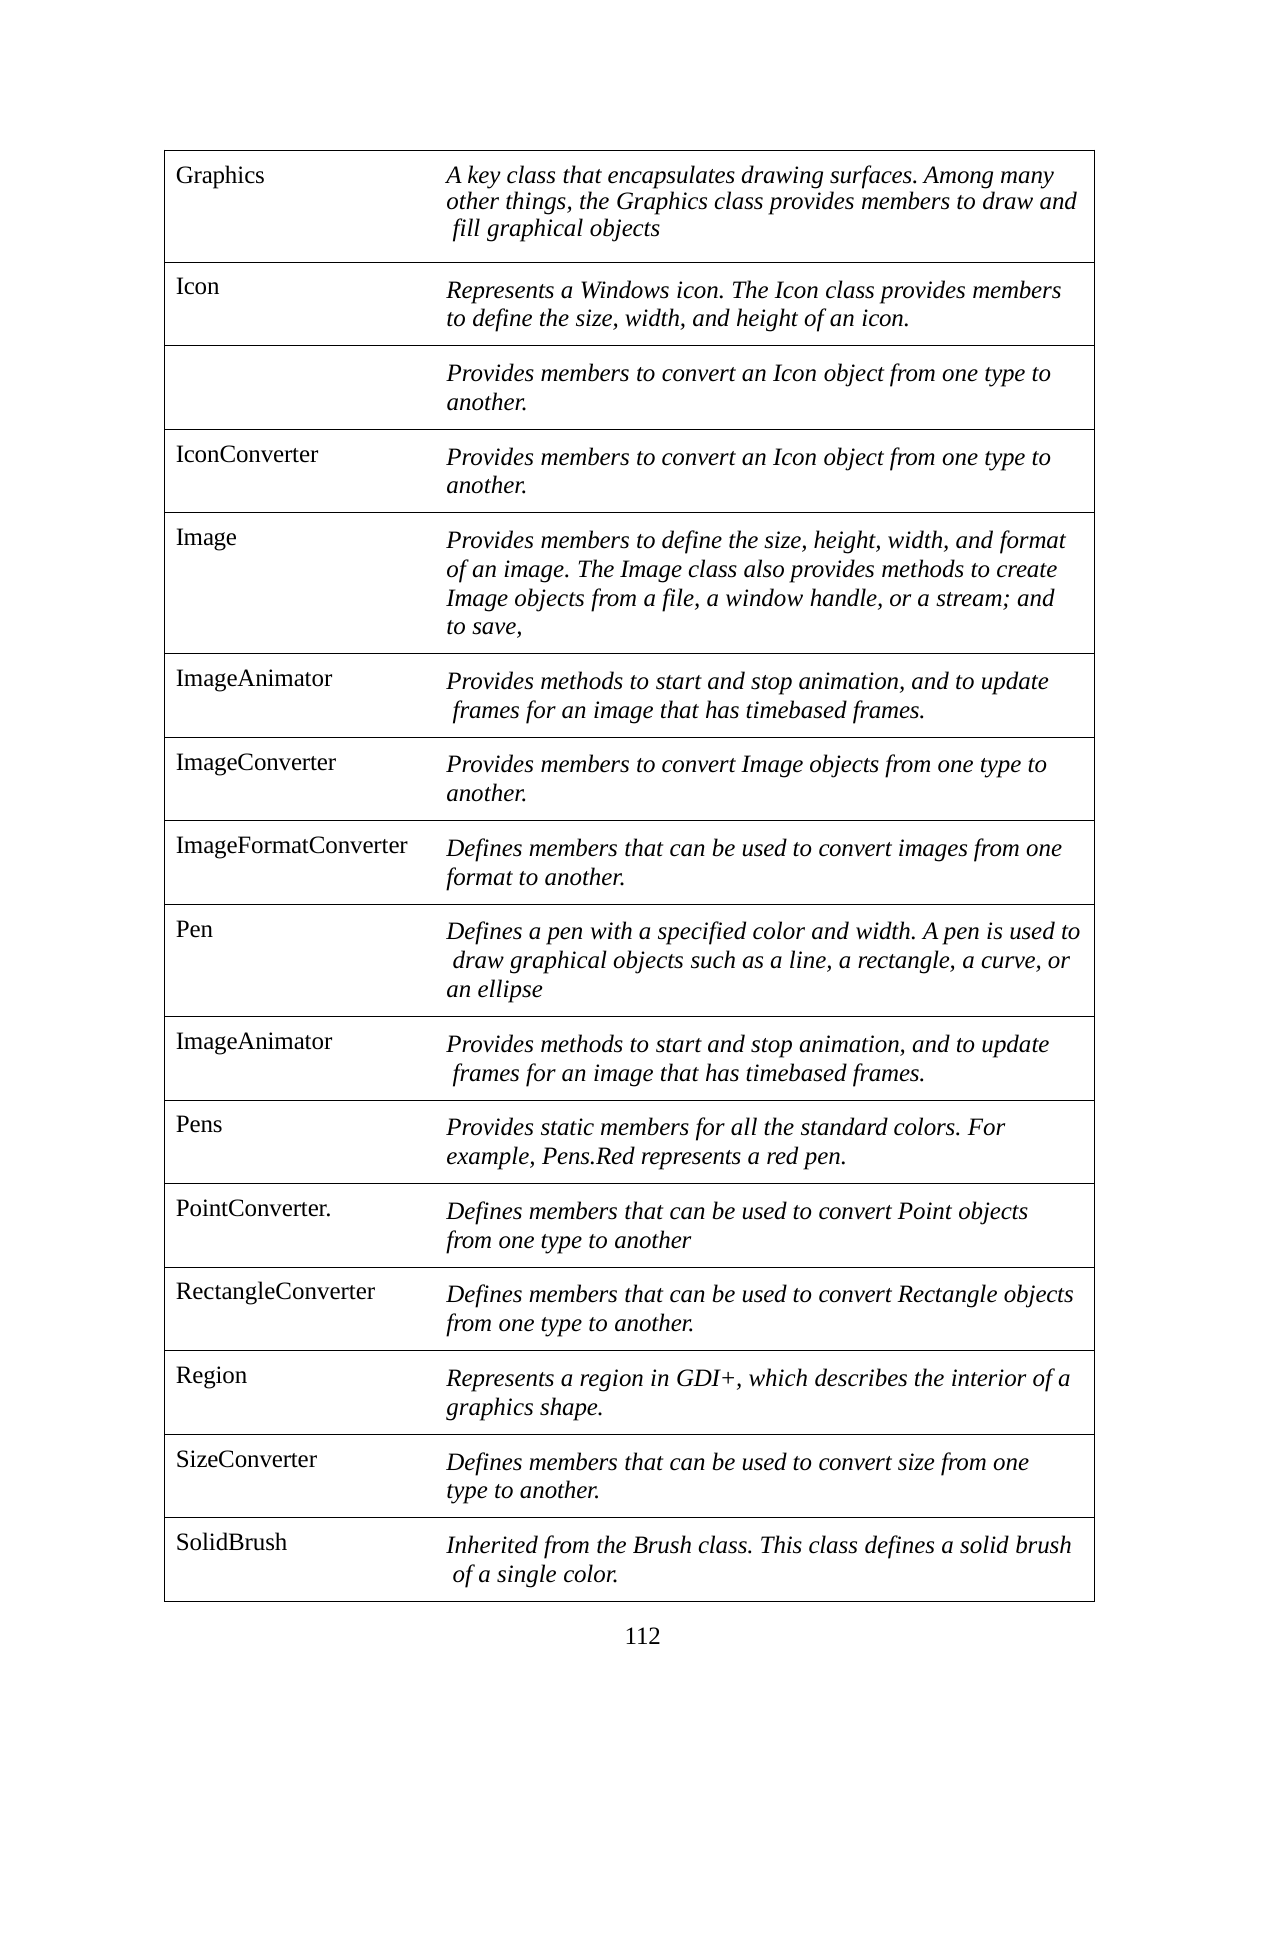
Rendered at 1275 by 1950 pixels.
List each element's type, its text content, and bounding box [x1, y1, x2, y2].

table_cell Pen [165, 905, 429, 1016]
table_cell Provides members to convert an Icon object from one type to another. [429, 430, 1094, 512]
table_cell Region [165, 1351, 429, 1434]
table_cell RectangleConverter [165, 1268, 429, 1350]
table_cell ImageConverter [165, 738, 429, 820]
table_cell Defines members that can be used to convert Rectangle objects from one type to another. [429, 1268, 1094, 1350]
table_cell IconConverter [165, 430, 429, 512]
table_header Graphics [165, 151, 429, 262]
table_cell SizeConverter [165, 1435, 429, 1517]
table_cell Defines members that can be used to convert Point objects from one type to another [429, 1184, 1094, 1267]
table_cell Provides members to convert an Icon object from one type to another. [165, 346, 1094, 429]
table_cell Icon [165, 263, 429, 345]
table_cell PointConverter. [165, 1184, 429, 1267]
table_header A key class that encapsulates drawing surfaces. Among many other things, the Graphics class provides members to draw and fill graphical objects [429, 151, 1094, 262]
table_cell Provides members to convert Image objects from one type to another. [429, 738, 1094, 820]
table_cell ImageFormatConverter [165, 821, 429, 904]
table_cell Pens [165, 1101, 429, 1183]
table_cell Provides members to define the size, height, width, and format of an image. The Image class also provides methods to create Image objects from a file, a window handle, or a stream; and to save, [429, 513, 1094, 653]
table_cell Provides methods to start and stop animation, and to update frames for an image that has timebased frames. [429, 654, 1094, 737]
table_cell ImageAnimator [165, 1017, 429, 1100]
table_cell Provides methods to start and stop animation, and to update frames for an image that has timebased frames. [429, 1017, 1094, 1100]
table_cell Represents a Windows icon. The Icon class provides members to define the size, width, and height of an icon. [429, 263, 1094, 345]
table_cell Image [165, 513, 429, 653]
table_cell ImageAnimator [165, 654, 429, 737]
table_cell Inherited from the Brush class. This class defines a solid brush of a single color. [429, 1518, 1094, 1601]
table_cell Defines a pen with a specified color and width. A pen is used to draw graphical objects such as a line, a rectangle, a curve, or an ellipse [429, 905, 1094, 1016]
table_cell Defines members that can be used to convert images from one format to another. [429, 821, 1094, 904]
table_cell Defines members that can be used to convert size from one type to another. [429, 1435, 1094, 1517]
table_cell Represents a region in GDI+, which describes the interior of a graphics shape. [429, 1351, 1094, 1434]
text_box 112 [618, 1619, 669, 1650]
table_cell Provides static members for all the standard colors. For example, Pens.Red represents a red pen. [429, 1101, 1094, 1183]
table_cell SolidBrush [165, 1518, 429, 1601]
